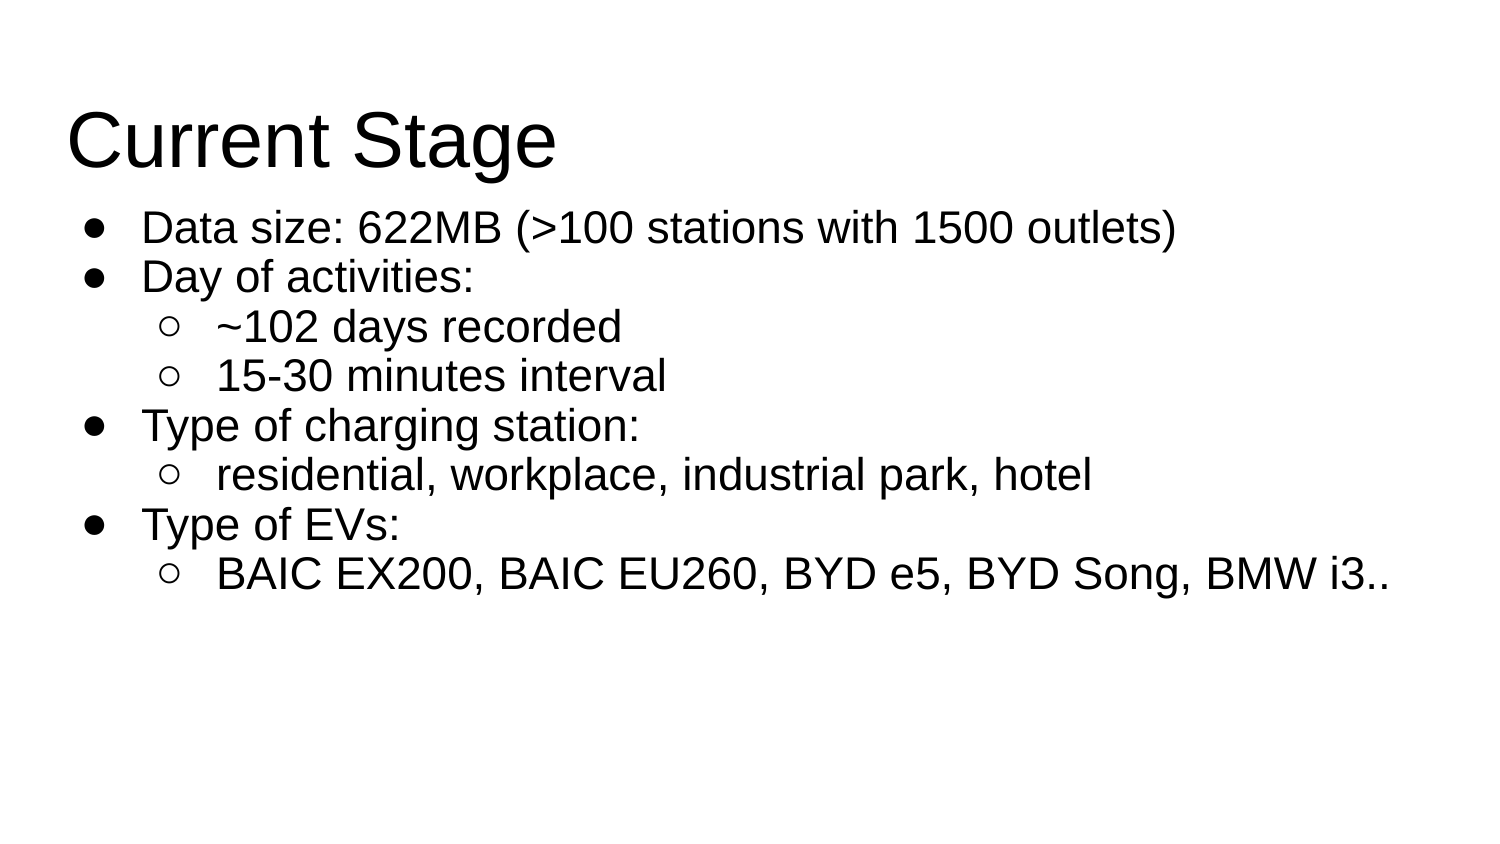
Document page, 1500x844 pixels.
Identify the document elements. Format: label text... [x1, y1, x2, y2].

title Current Stage [51, 72, 1449, 167]
list Data size: 622MB (>100 stations with 1500 outlets) Day of activities: ~102 days recorded 15-30 minutes interval Type of charging station: residential, workplace, industrial park, hotel Type of EVs: BAIC EX200, BAIC EU260, BYD e5, BYD Song, BMW i3.. [51, 189, 1449, 750]
